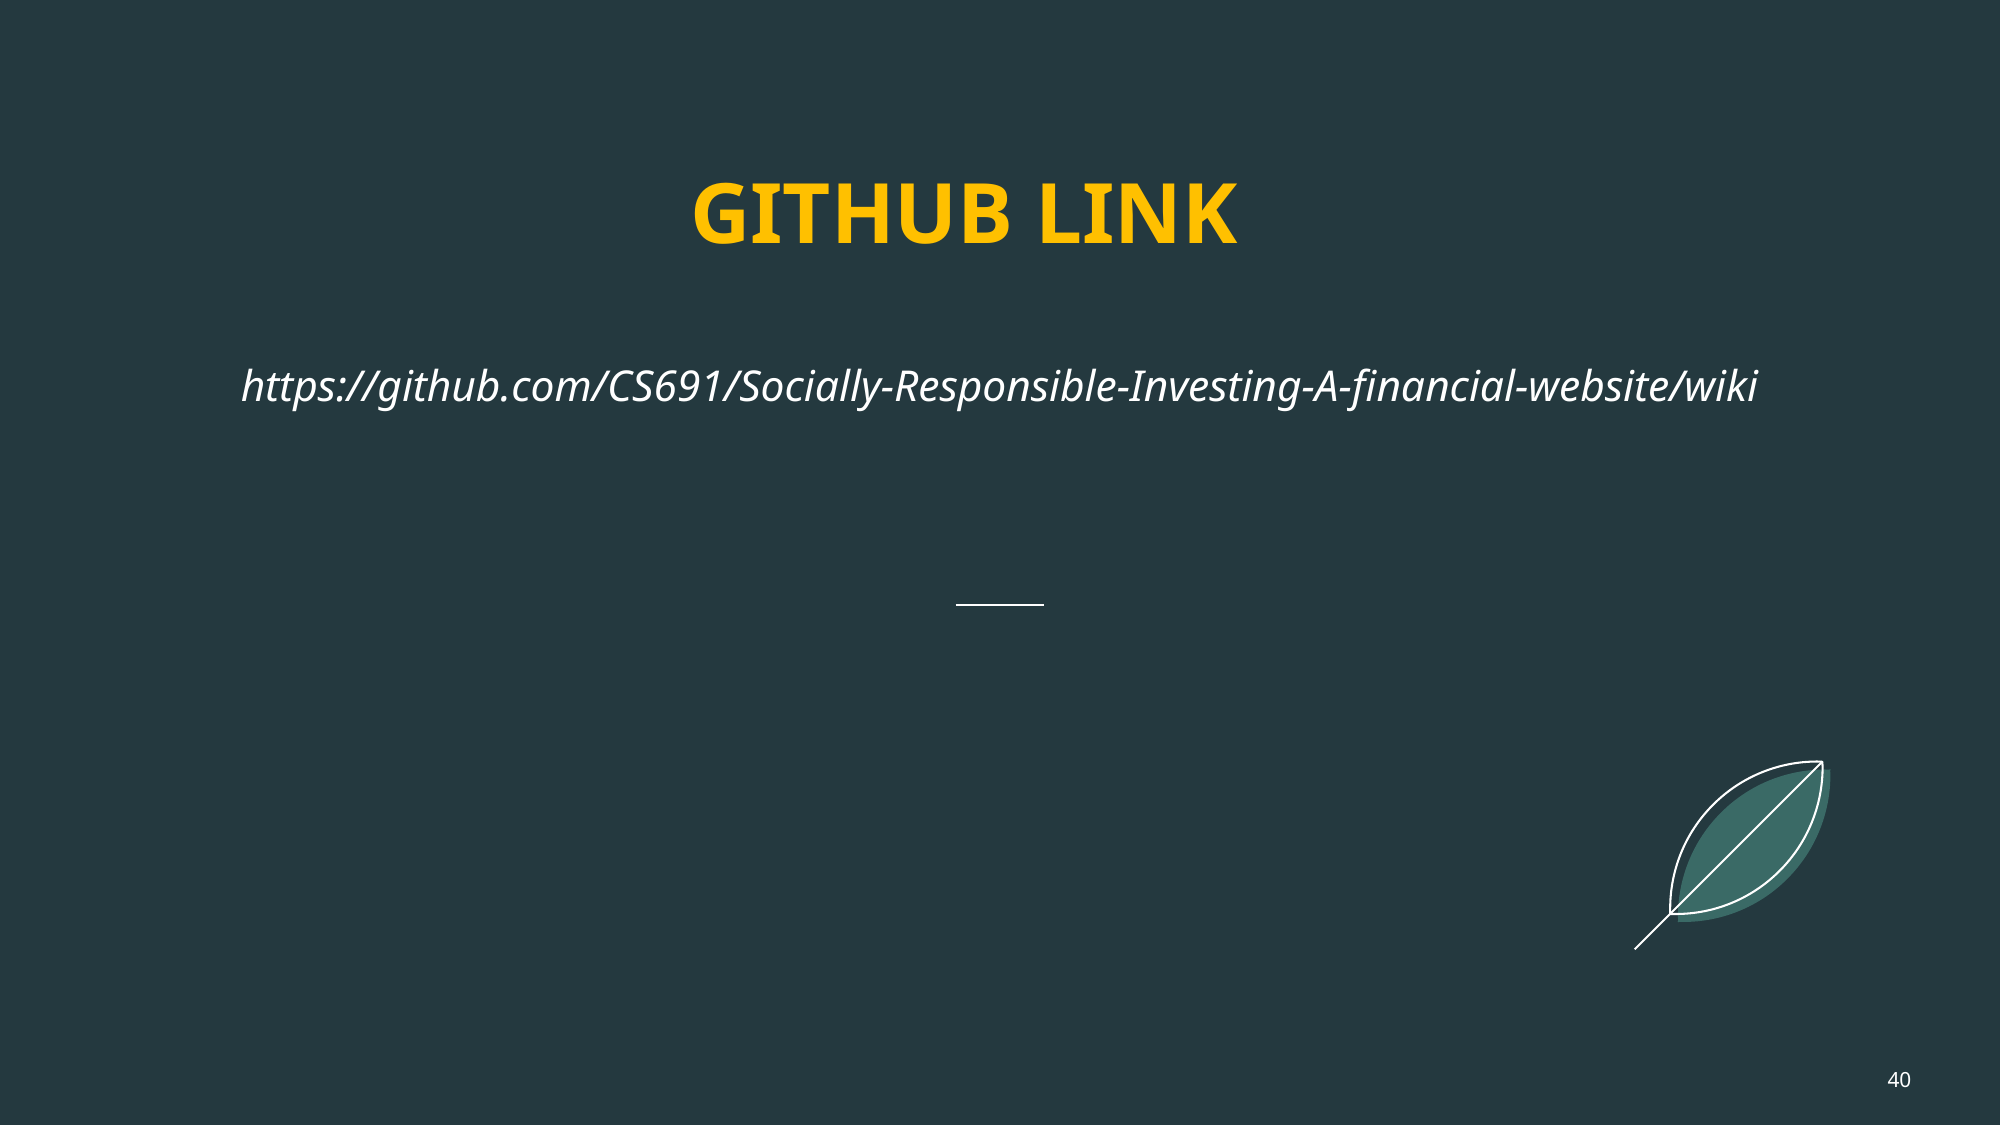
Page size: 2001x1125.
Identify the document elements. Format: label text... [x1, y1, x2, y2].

slide_number ‹#› [1549, 1050, 1912, 1111]
subtitle https://github.com/CS691/Socially-Responsible-Investing-A-financial-website/wiki [186, 345, 1814, 455]
title GITHUB LINK [324, 49, 1604, 345]
